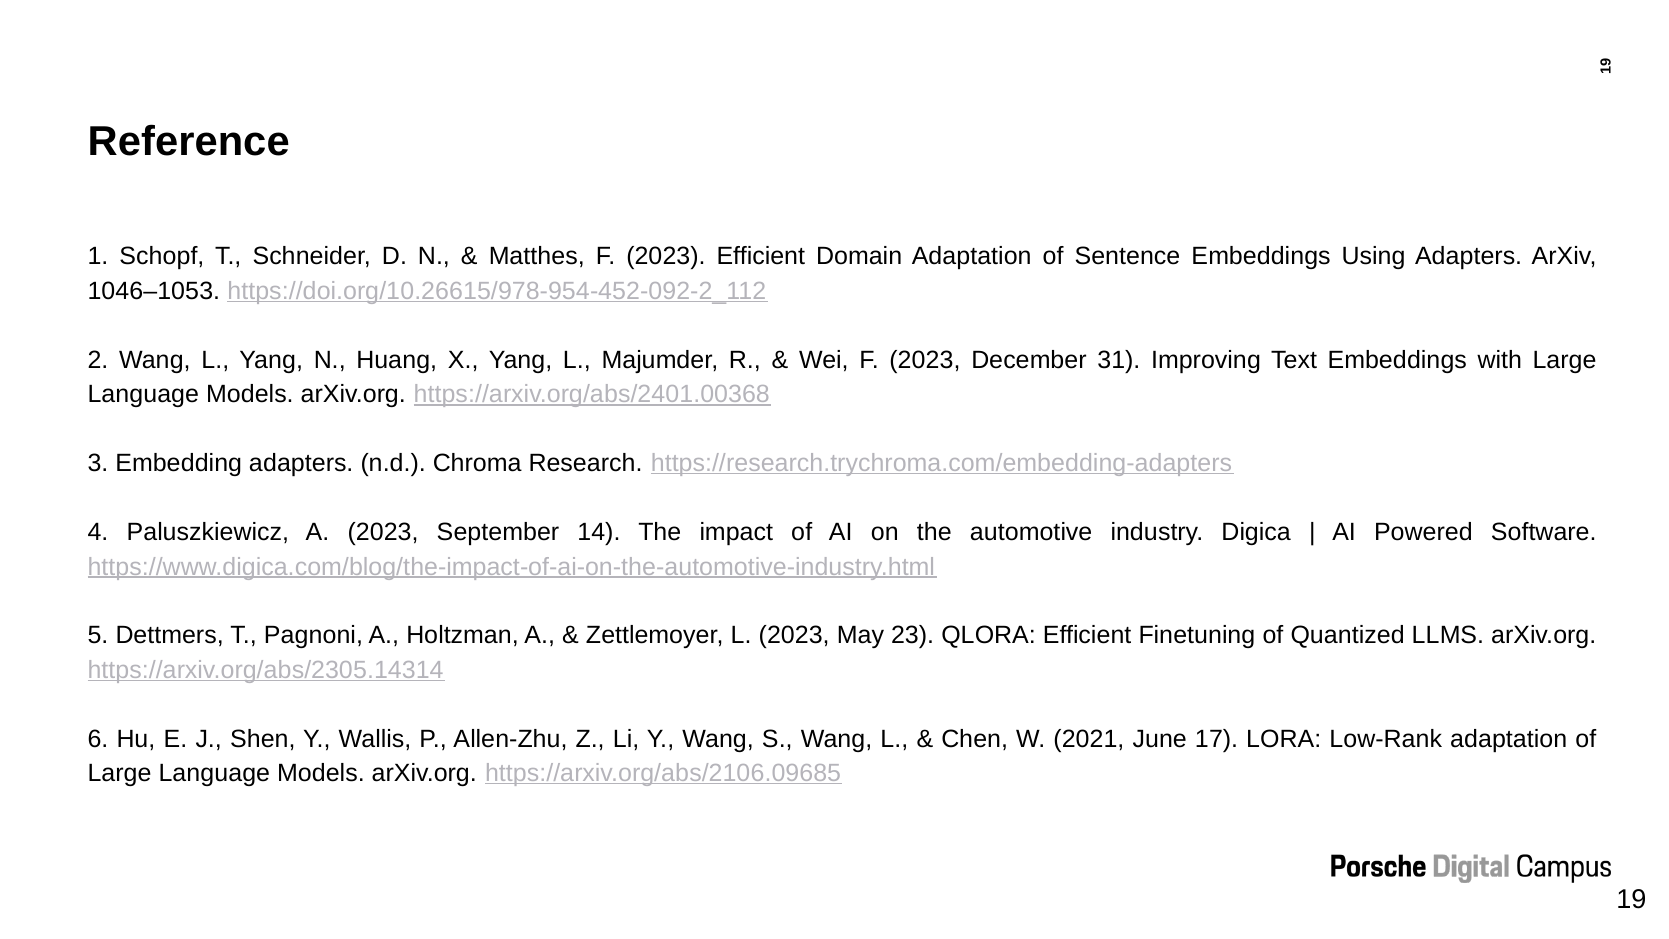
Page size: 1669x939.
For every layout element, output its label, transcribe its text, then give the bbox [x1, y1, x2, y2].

slide_number 19 [1561, 866, 1662, 939]
text_box 1. Schopf, T., Schneider, D. N., & Matthes, F. (2023). Efficient Domain Adaptation of Sentence Embeddings Using Adapters. ArXiv, 1046–1053. https://doi.org/10.26615/978-954-452-092-2_112 2. Wang, L., Yang, N., Huang, X., Yang, L., Majumder, R., & Wei, F. (2023, December 31). Improving Text Embeddings with Large Language Models. arXiv.org. https://arxiv.org/abs/2401.00368 3. Embedding adapters. (n.d.). Chroma Research. https://research.trychroma.com/embedding-adapters 4. Paluszkiewicz, A. (2023, September 14). The impact of AI on the automotive industry. Digica | AI Powered Software. https://www.digica.com/blog/the-impact-of-ai-on-the-automotive-industry.html 5. Dettmers, T., Pagnoni, A., Holtzman, A., & Zettlemoyer, L. (2023, May 23). QLORA: Efficient Finetuning of Quantized LLMS. arXiv.org. https://arxiv.org/abs/2305.14314 6. Hu, E. J., Shen, Y., Wallis, P., Allen-Zhu, Z., Li, Y., Wang, S., Wang, L., & Chen, W. (2021, June 17). LORA: Low-Rank adaptation of Large Language Models. arXiv.org. https://arxiv.org/abs/2106.09685 [72, 228, 1615, 794]
picture [1324, 838, 1624, 899]
text_box Reference [72, 111, 1562, 195]
